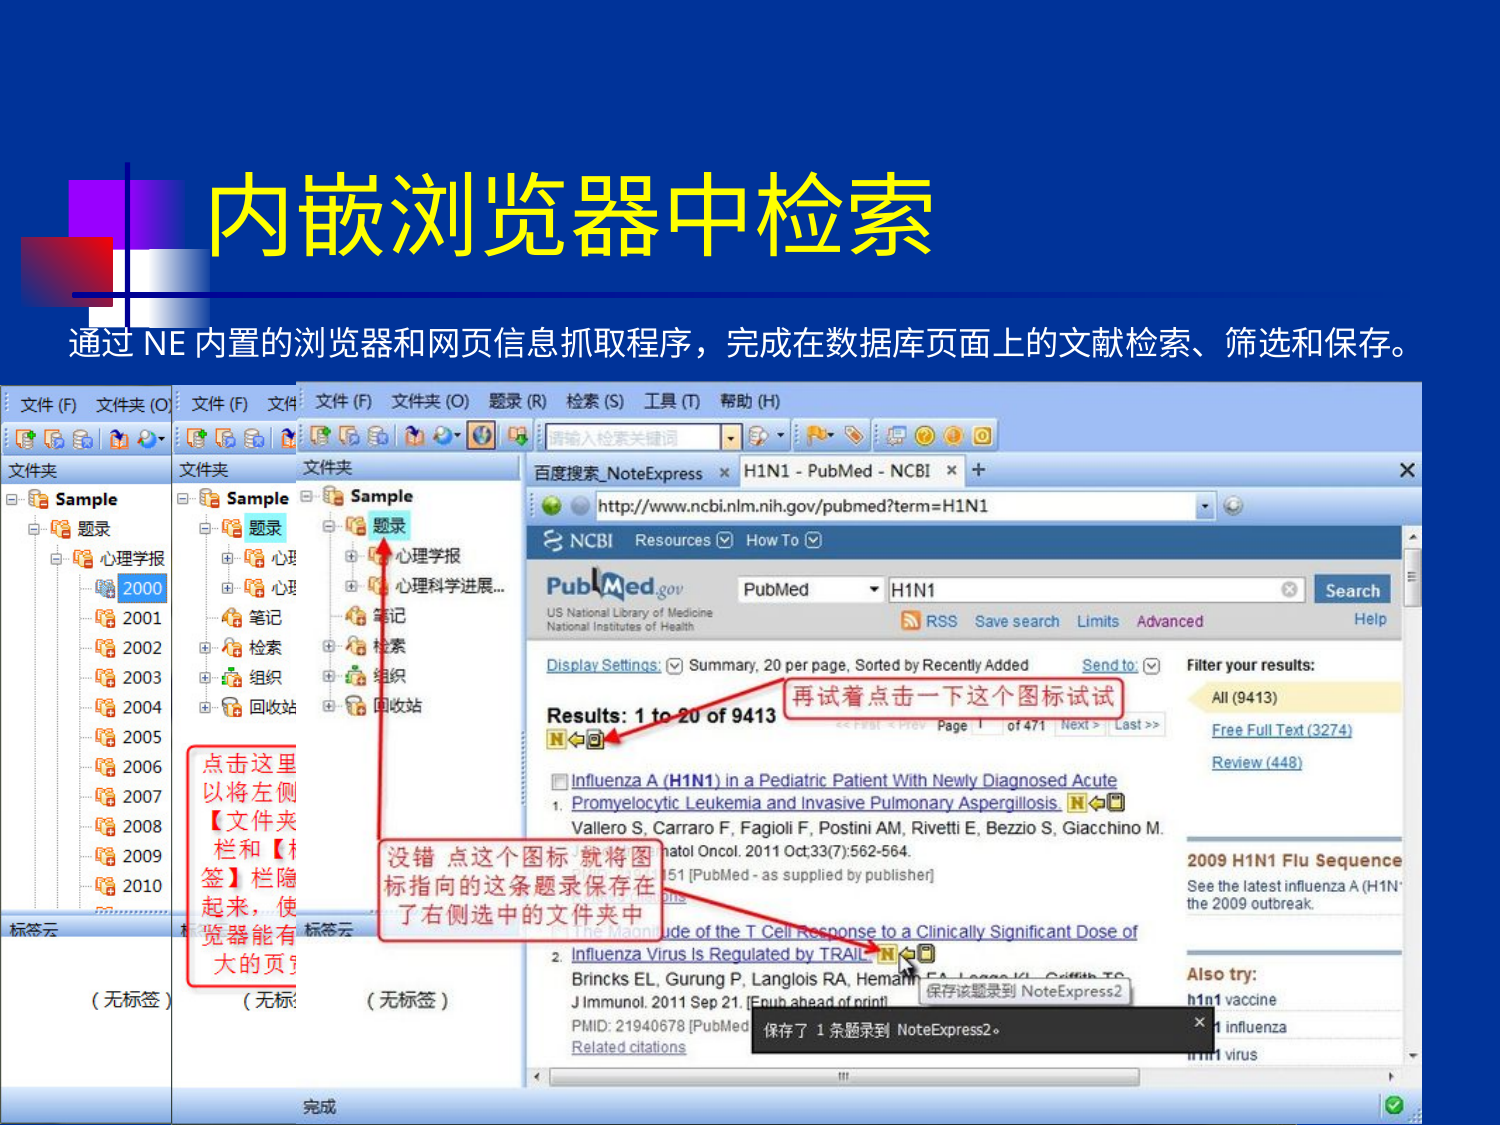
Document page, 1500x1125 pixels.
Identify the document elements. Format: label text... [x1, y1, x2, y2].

title 内嵌浏览器中检索 [188, 34, 1468, 276]
picture [0, 381, 1422, 1125]
list 通过NE内置的浏览器和网页信息抓取程序，完成在数据库页面上的文献检索、筛选和保存。 [52, 314, 1460, 386]
